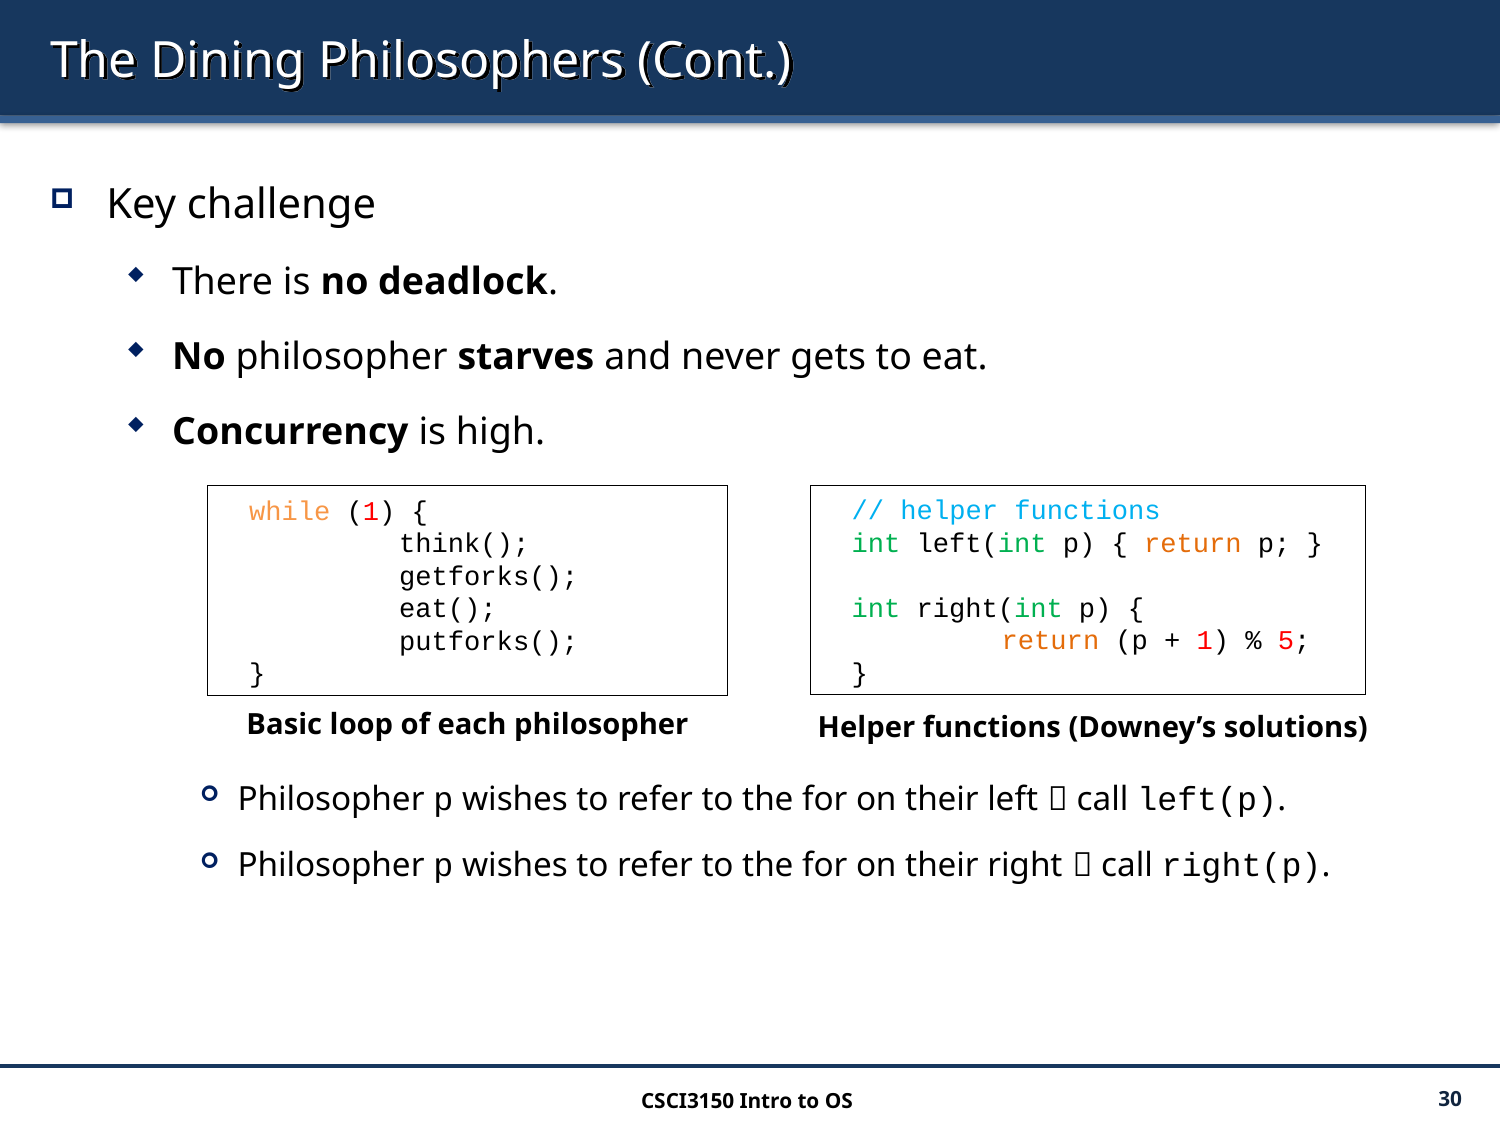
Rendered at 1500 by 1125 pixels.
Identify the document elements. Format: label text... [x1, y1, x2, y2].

text_box Helper functions (Downey’s solutions) [802, 700, 1384, 751]
slide_number 30 [1306, 1081, 1483, 1118]
footer CSCI3150 Intro to OS [497, 1079, 997, 1117]
text_box // helper functions int left(int p) { return p; } int right(int p) { return (p + 1) % 5; } [810, 485, 1366, 695]
text_box while (1) { think(); getforks(); eat(); putforks(); } [207, 485, 728, 696]
title The Dining Philosophers (Cont.) [34, 8, 1477, 106]
text_box Basic loop of each philosopher [231, 697, 704, 748]
list Key challenge There is no deadlock. No philosopher starves and never gets to eat. Concurrency is high. Philosopher p wishes to refer to the for on their left  call left(p). Philosopher p wishes to refer to the for on their right  call right(p). [34, 144, 1477, 1048]
